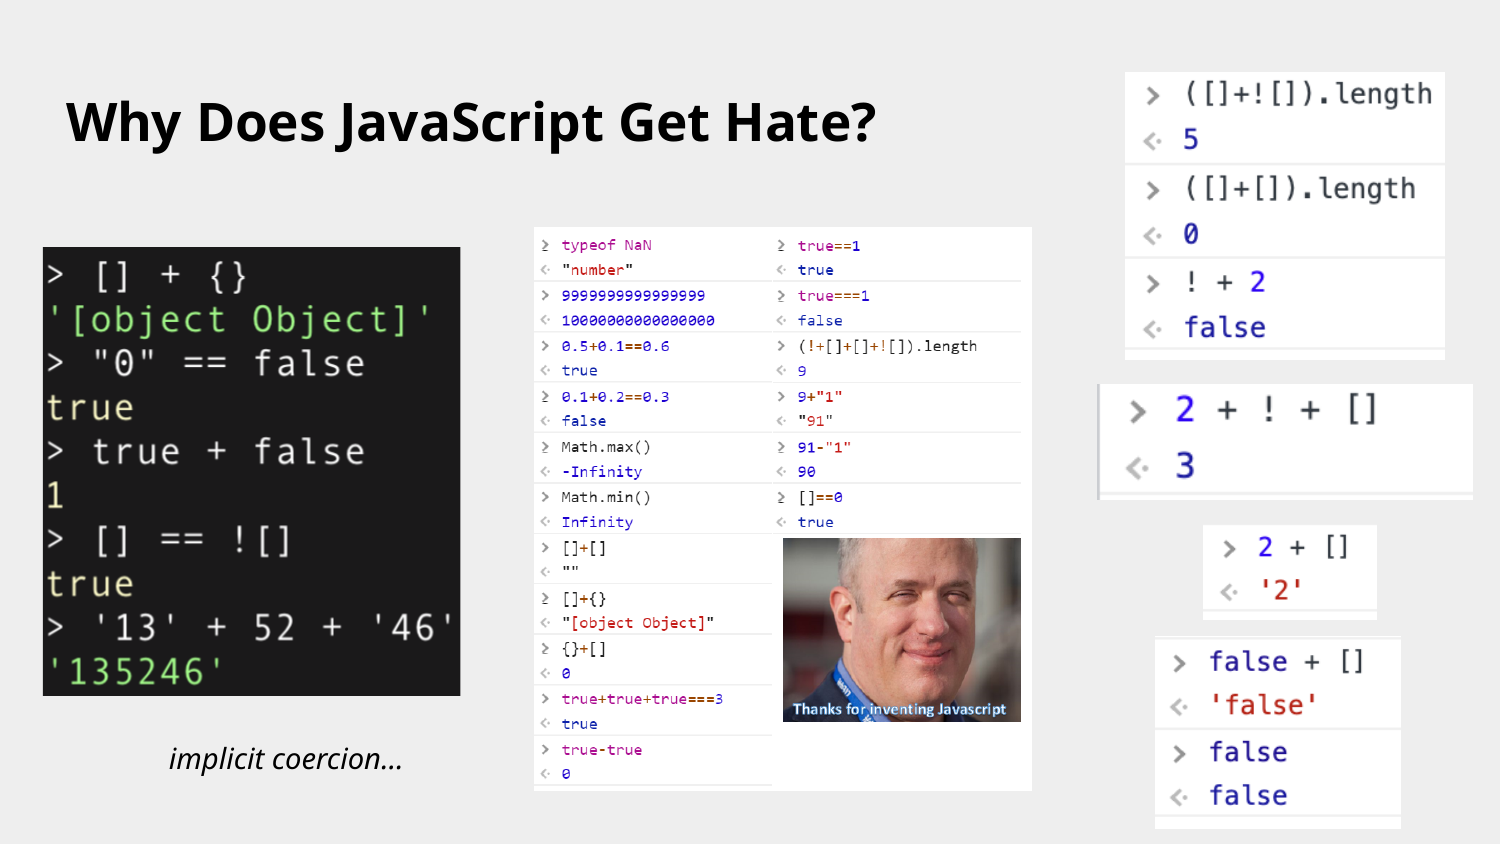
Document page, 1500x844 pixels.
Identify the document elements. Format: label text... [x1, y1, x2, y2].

picture [534, 227, 1032, 792]
picture [1203, 524, 1378, 621]
picture [1155, 636, 1401, 830]
picture [1096, 384, 1473, 501]
picture [42, 247, 461, 697]
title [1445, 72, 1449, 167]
title Why Does JavaScript Get Hate? [51, 72, 1123, 167]
text_box implicit coercion… [122, 725, 451, 791]
picture [1124, 72, 1445, 360]
